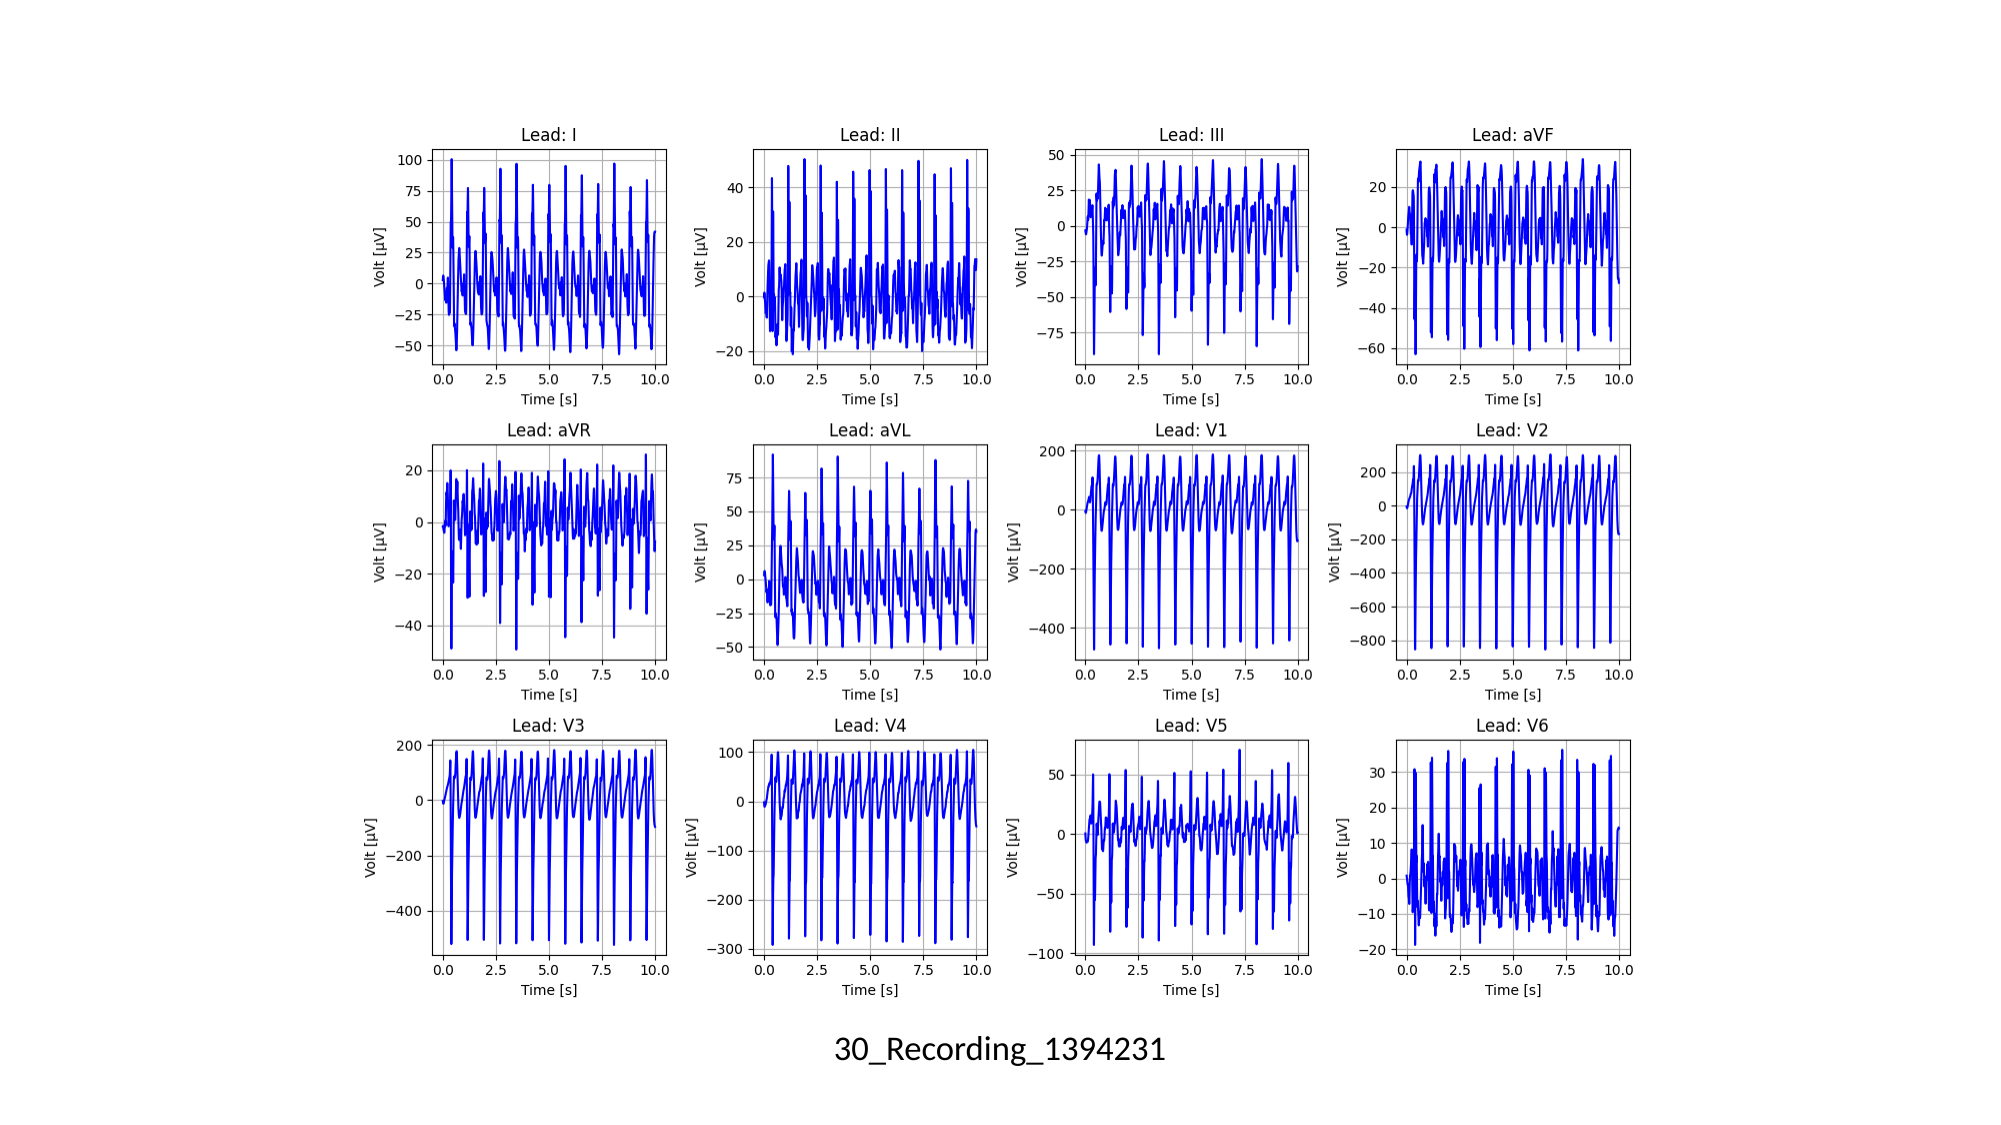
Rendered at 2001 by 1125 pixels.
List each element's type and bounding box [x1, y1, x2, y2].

text_box [349, 112, 1650, 1075]
